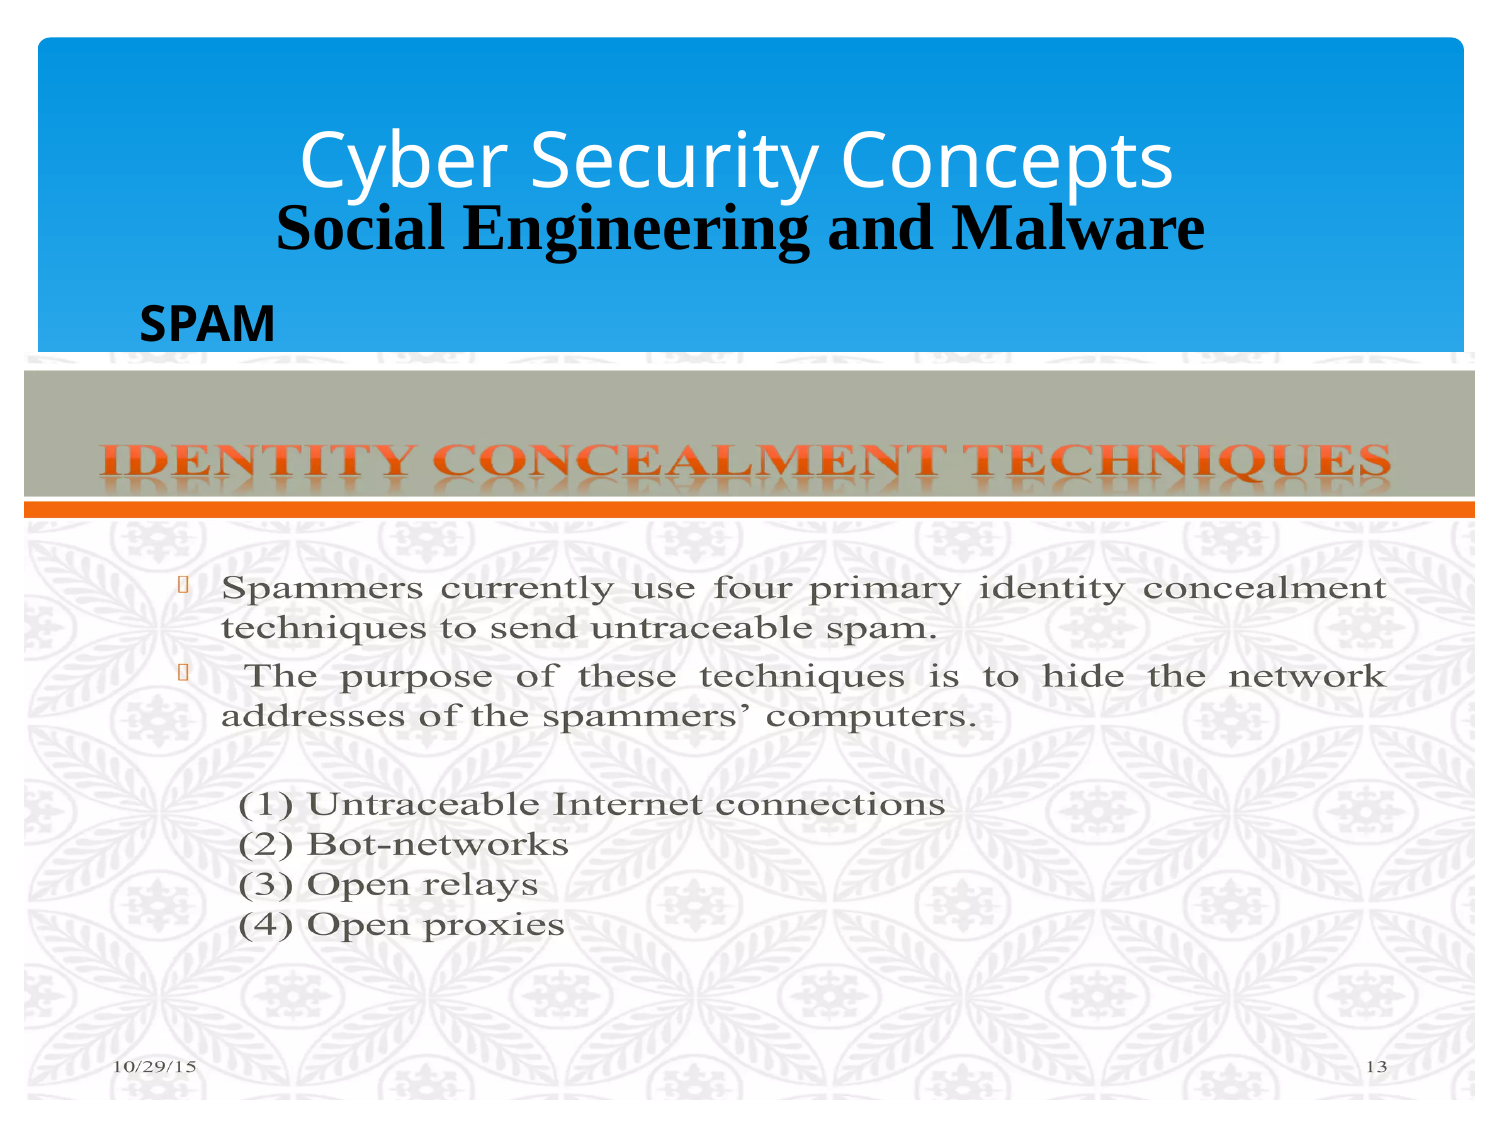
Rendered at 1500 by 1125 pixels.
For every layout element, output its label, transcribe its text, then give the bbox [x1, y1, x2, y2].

subtitle Social Engineering and Malware [225, 174, 1275, 275]
picture [24, 352, 1476, 1101]
text_box SPAM [124, 284, 1400, 350]
title Cyber Security Concepts [99, 99, 1375, 288]
